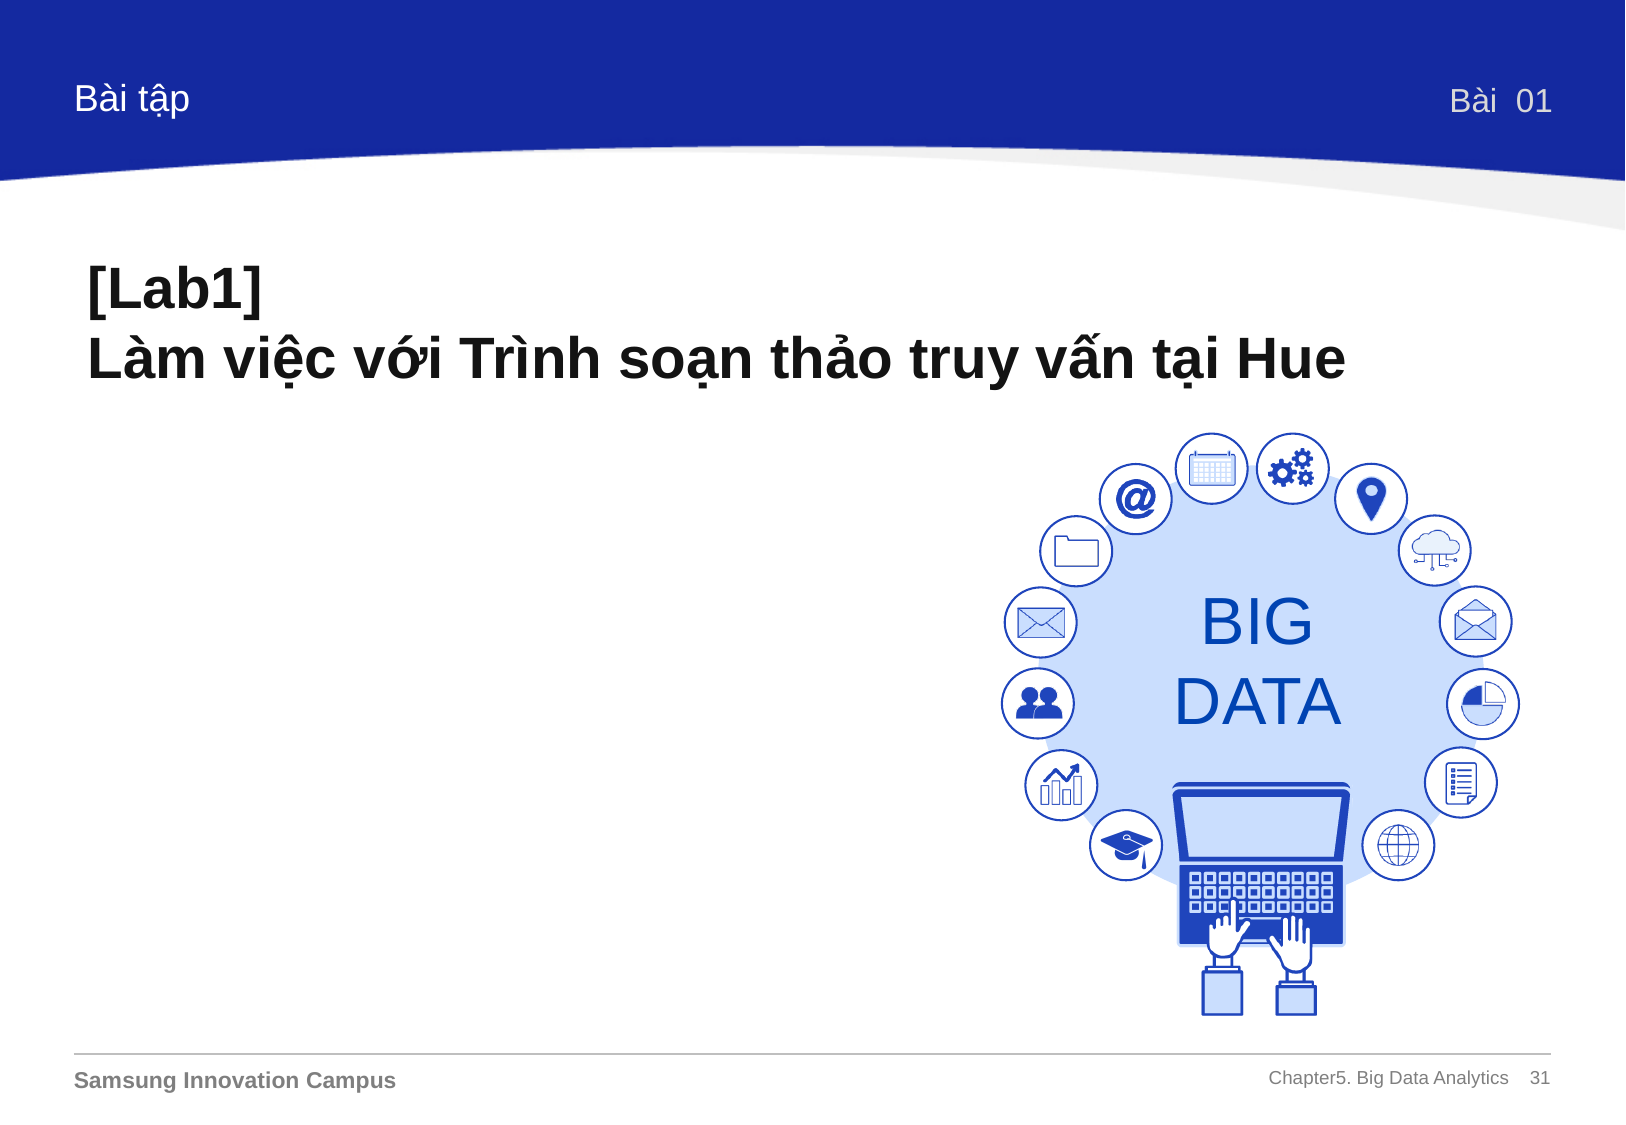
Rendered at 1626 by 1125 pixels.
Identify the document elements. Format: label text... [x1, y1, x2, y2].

picture [0, 0, 1625, 1125]
list [Lab1] Làm việc với Trình soạn thảo truy vấn tại Hue [87, 249, 1531, 331]
list Bài tập [73, 73, 1396, 119]
list Bài 01 [1423, 79, 1554, 120]
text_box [1001, 433, 1520, 1016]
